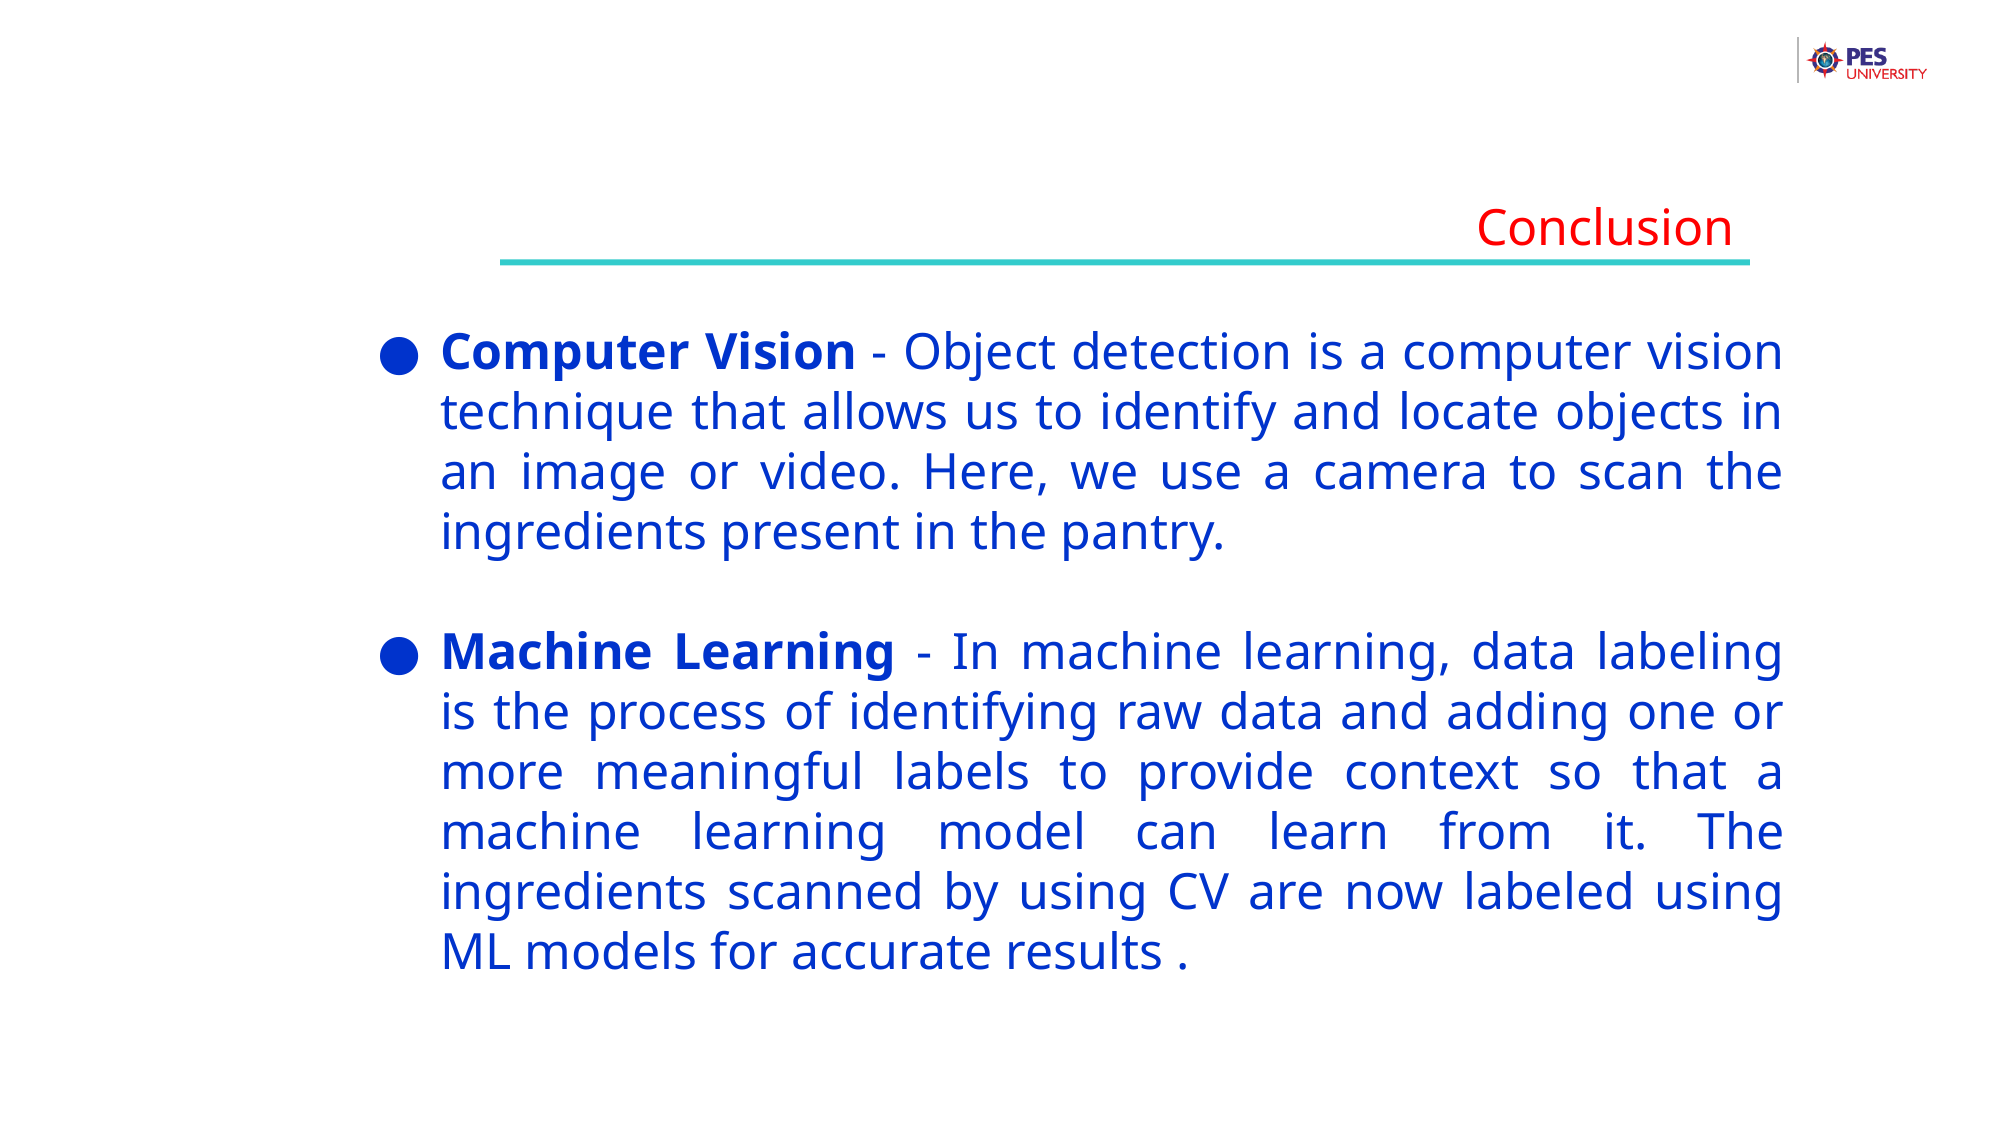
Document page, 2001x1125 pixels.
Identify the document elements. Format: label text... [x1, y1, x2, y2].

text_box Conclusion [474, 187, 1750, 263]
picture [1806, 41, 1927, 79]
text_box Computer Vision - Object detection is a computer vision technique that allows us to identify and locate objects in an image or video. Here, we use a camera to scan the ingredients present in the pantry. Machine Learning - In machine learning, data labeling is the process of identifying raw data and adding one or more meaningful labels to provide context so that a machine learning model can learn from it. The ingredients scanned by using CV are now labeled using ML models for accurate results . [350, 312, 1800, 1048]
